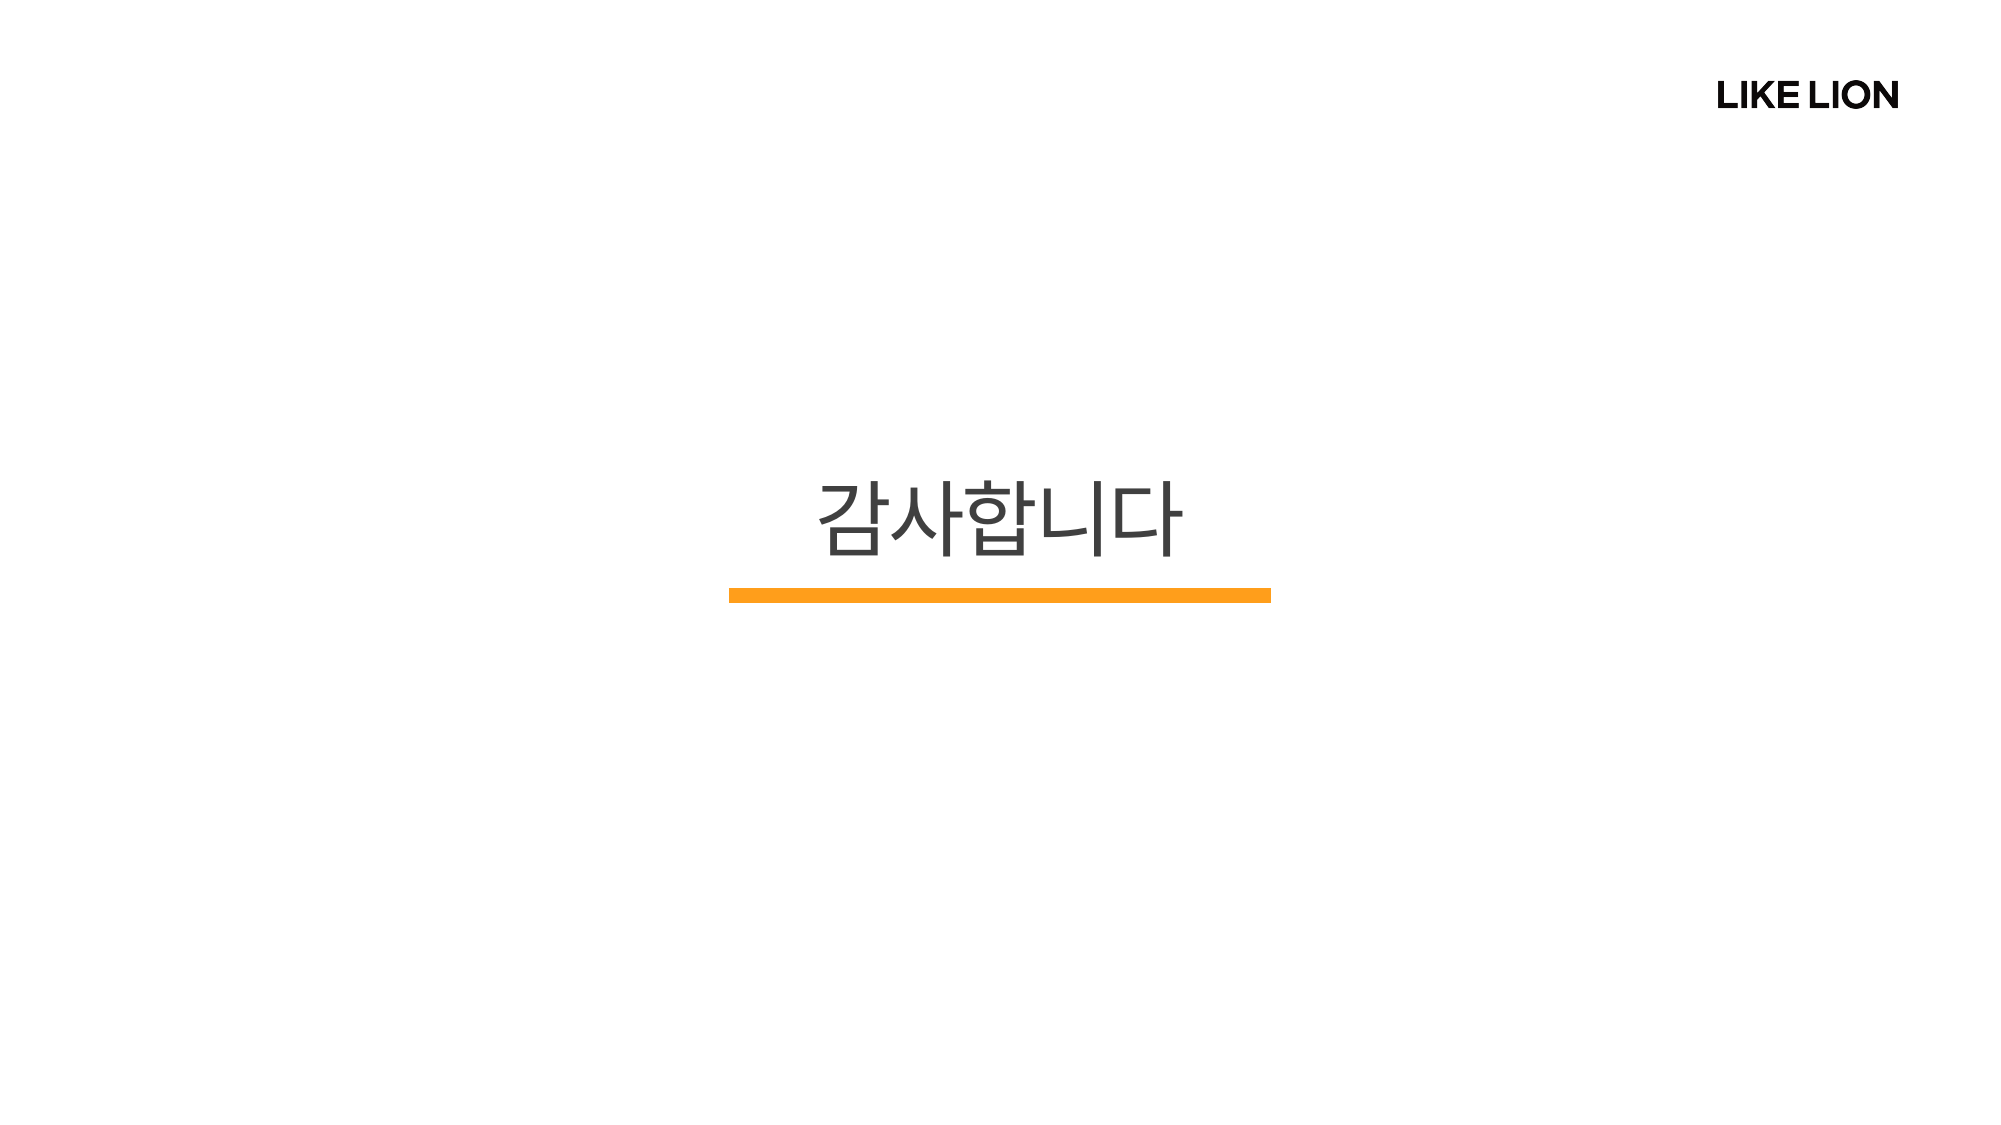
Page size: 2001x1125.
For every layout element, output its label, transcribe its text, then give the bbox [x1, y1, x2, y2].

text_box 감사합니다 [405, 460, 1595, 575]
picture [1718, 80, 1898, 109]
